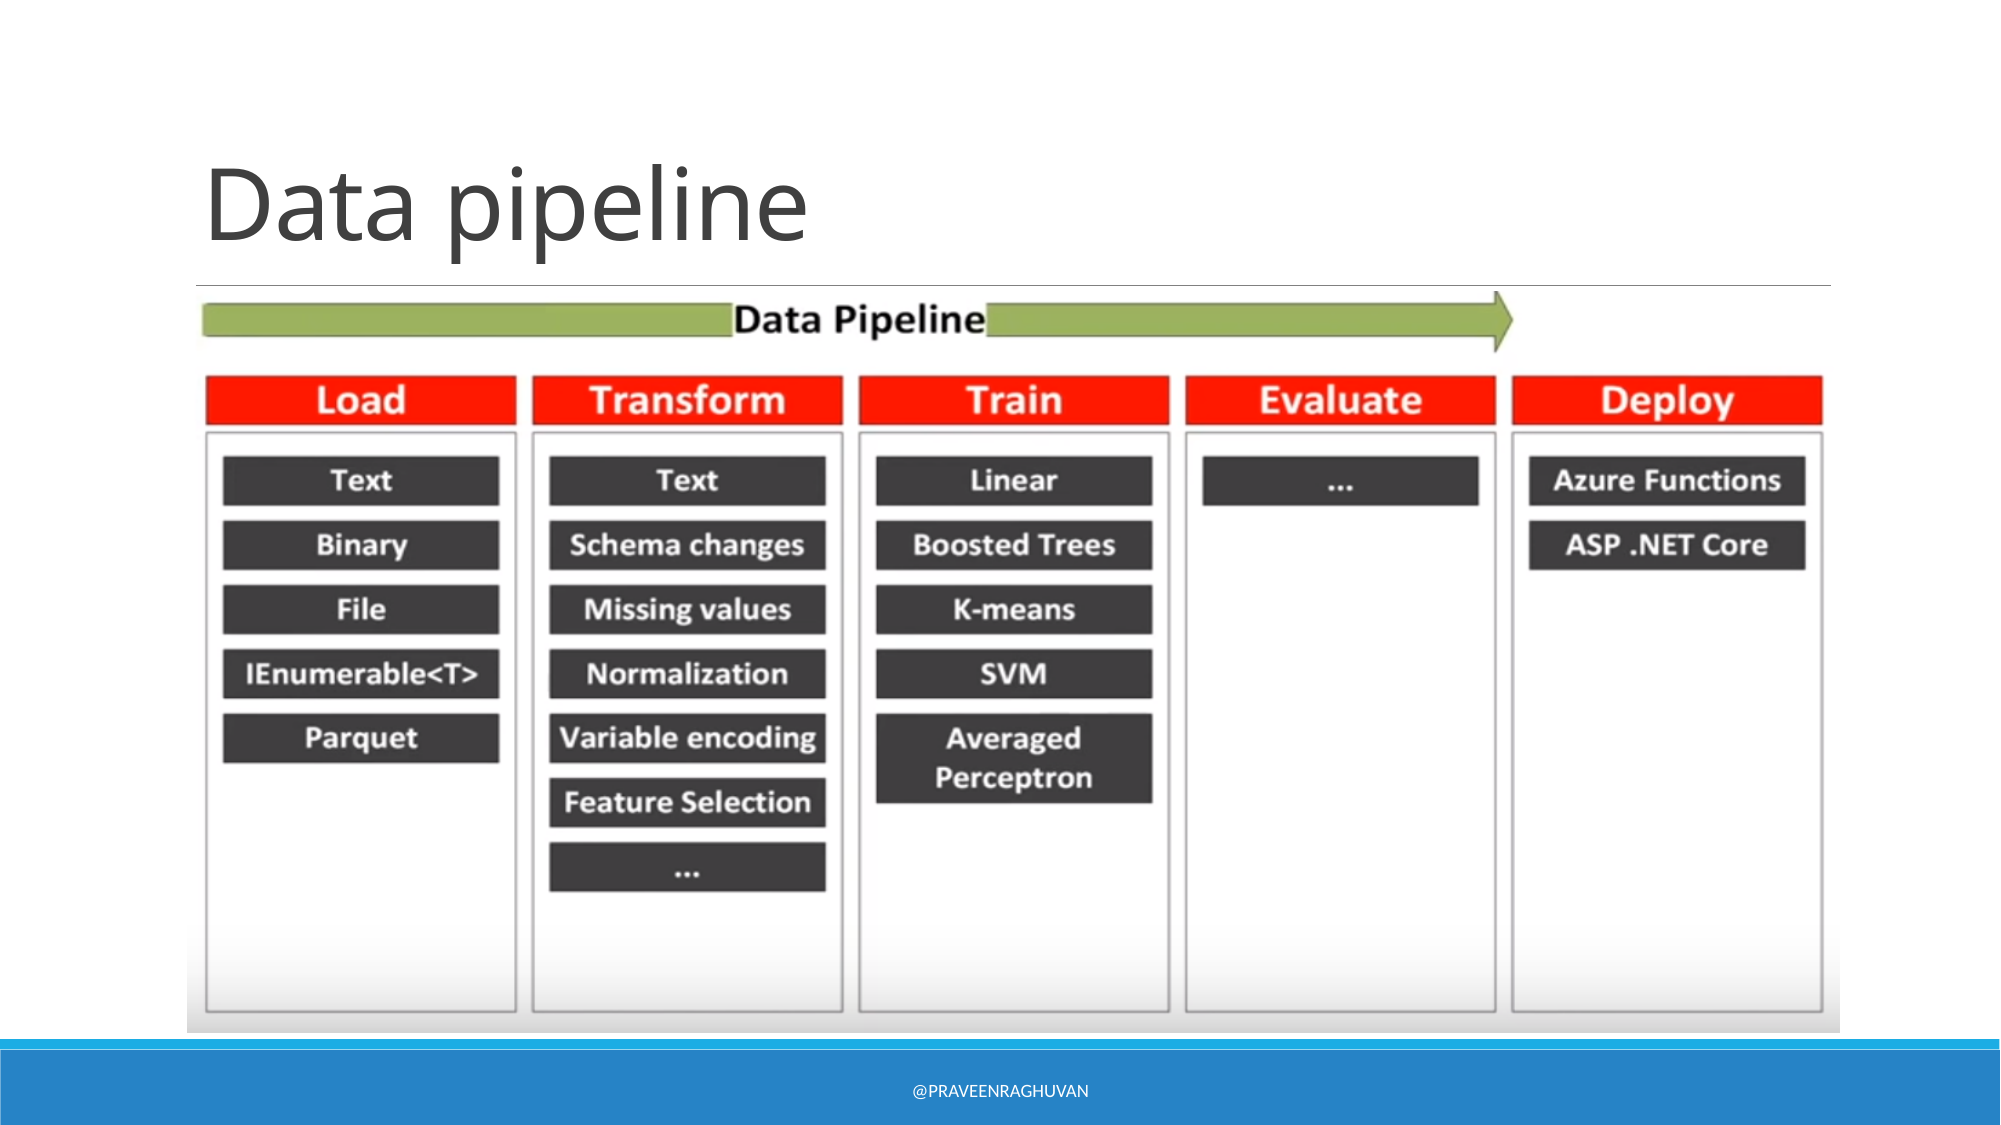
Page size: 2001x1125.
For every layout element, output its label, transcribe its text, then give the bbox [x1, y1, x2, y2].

picture [186, 290, 1840, 1034]
footer @praveenraghuvan [604, 1059, 1396, 1120]
title Data pipeline [187, 101, 1813, 269]
